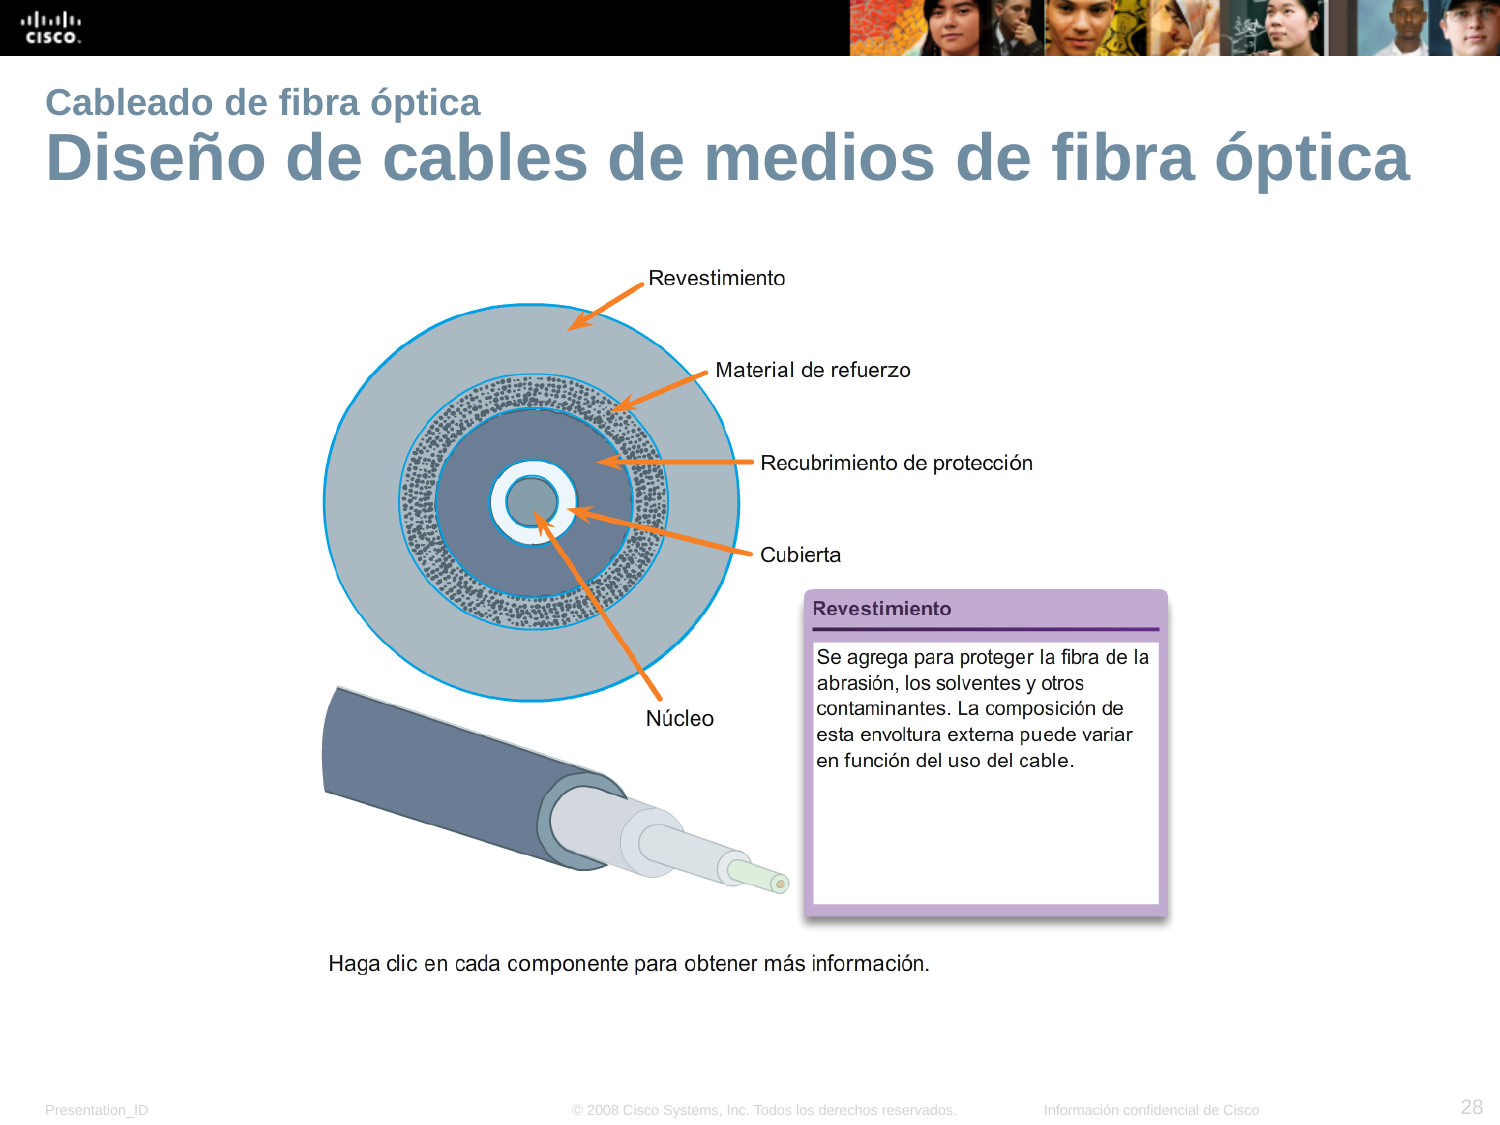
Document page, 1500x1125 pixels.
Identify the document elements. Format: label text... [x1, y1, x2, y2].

title Cableado de fibra óptica Diseño de cables de medios de fibra óptica [31, 64, 1471, 203]
picture [306, 261, 1202, 1005]
picture [0, 0, 1500, 56]
